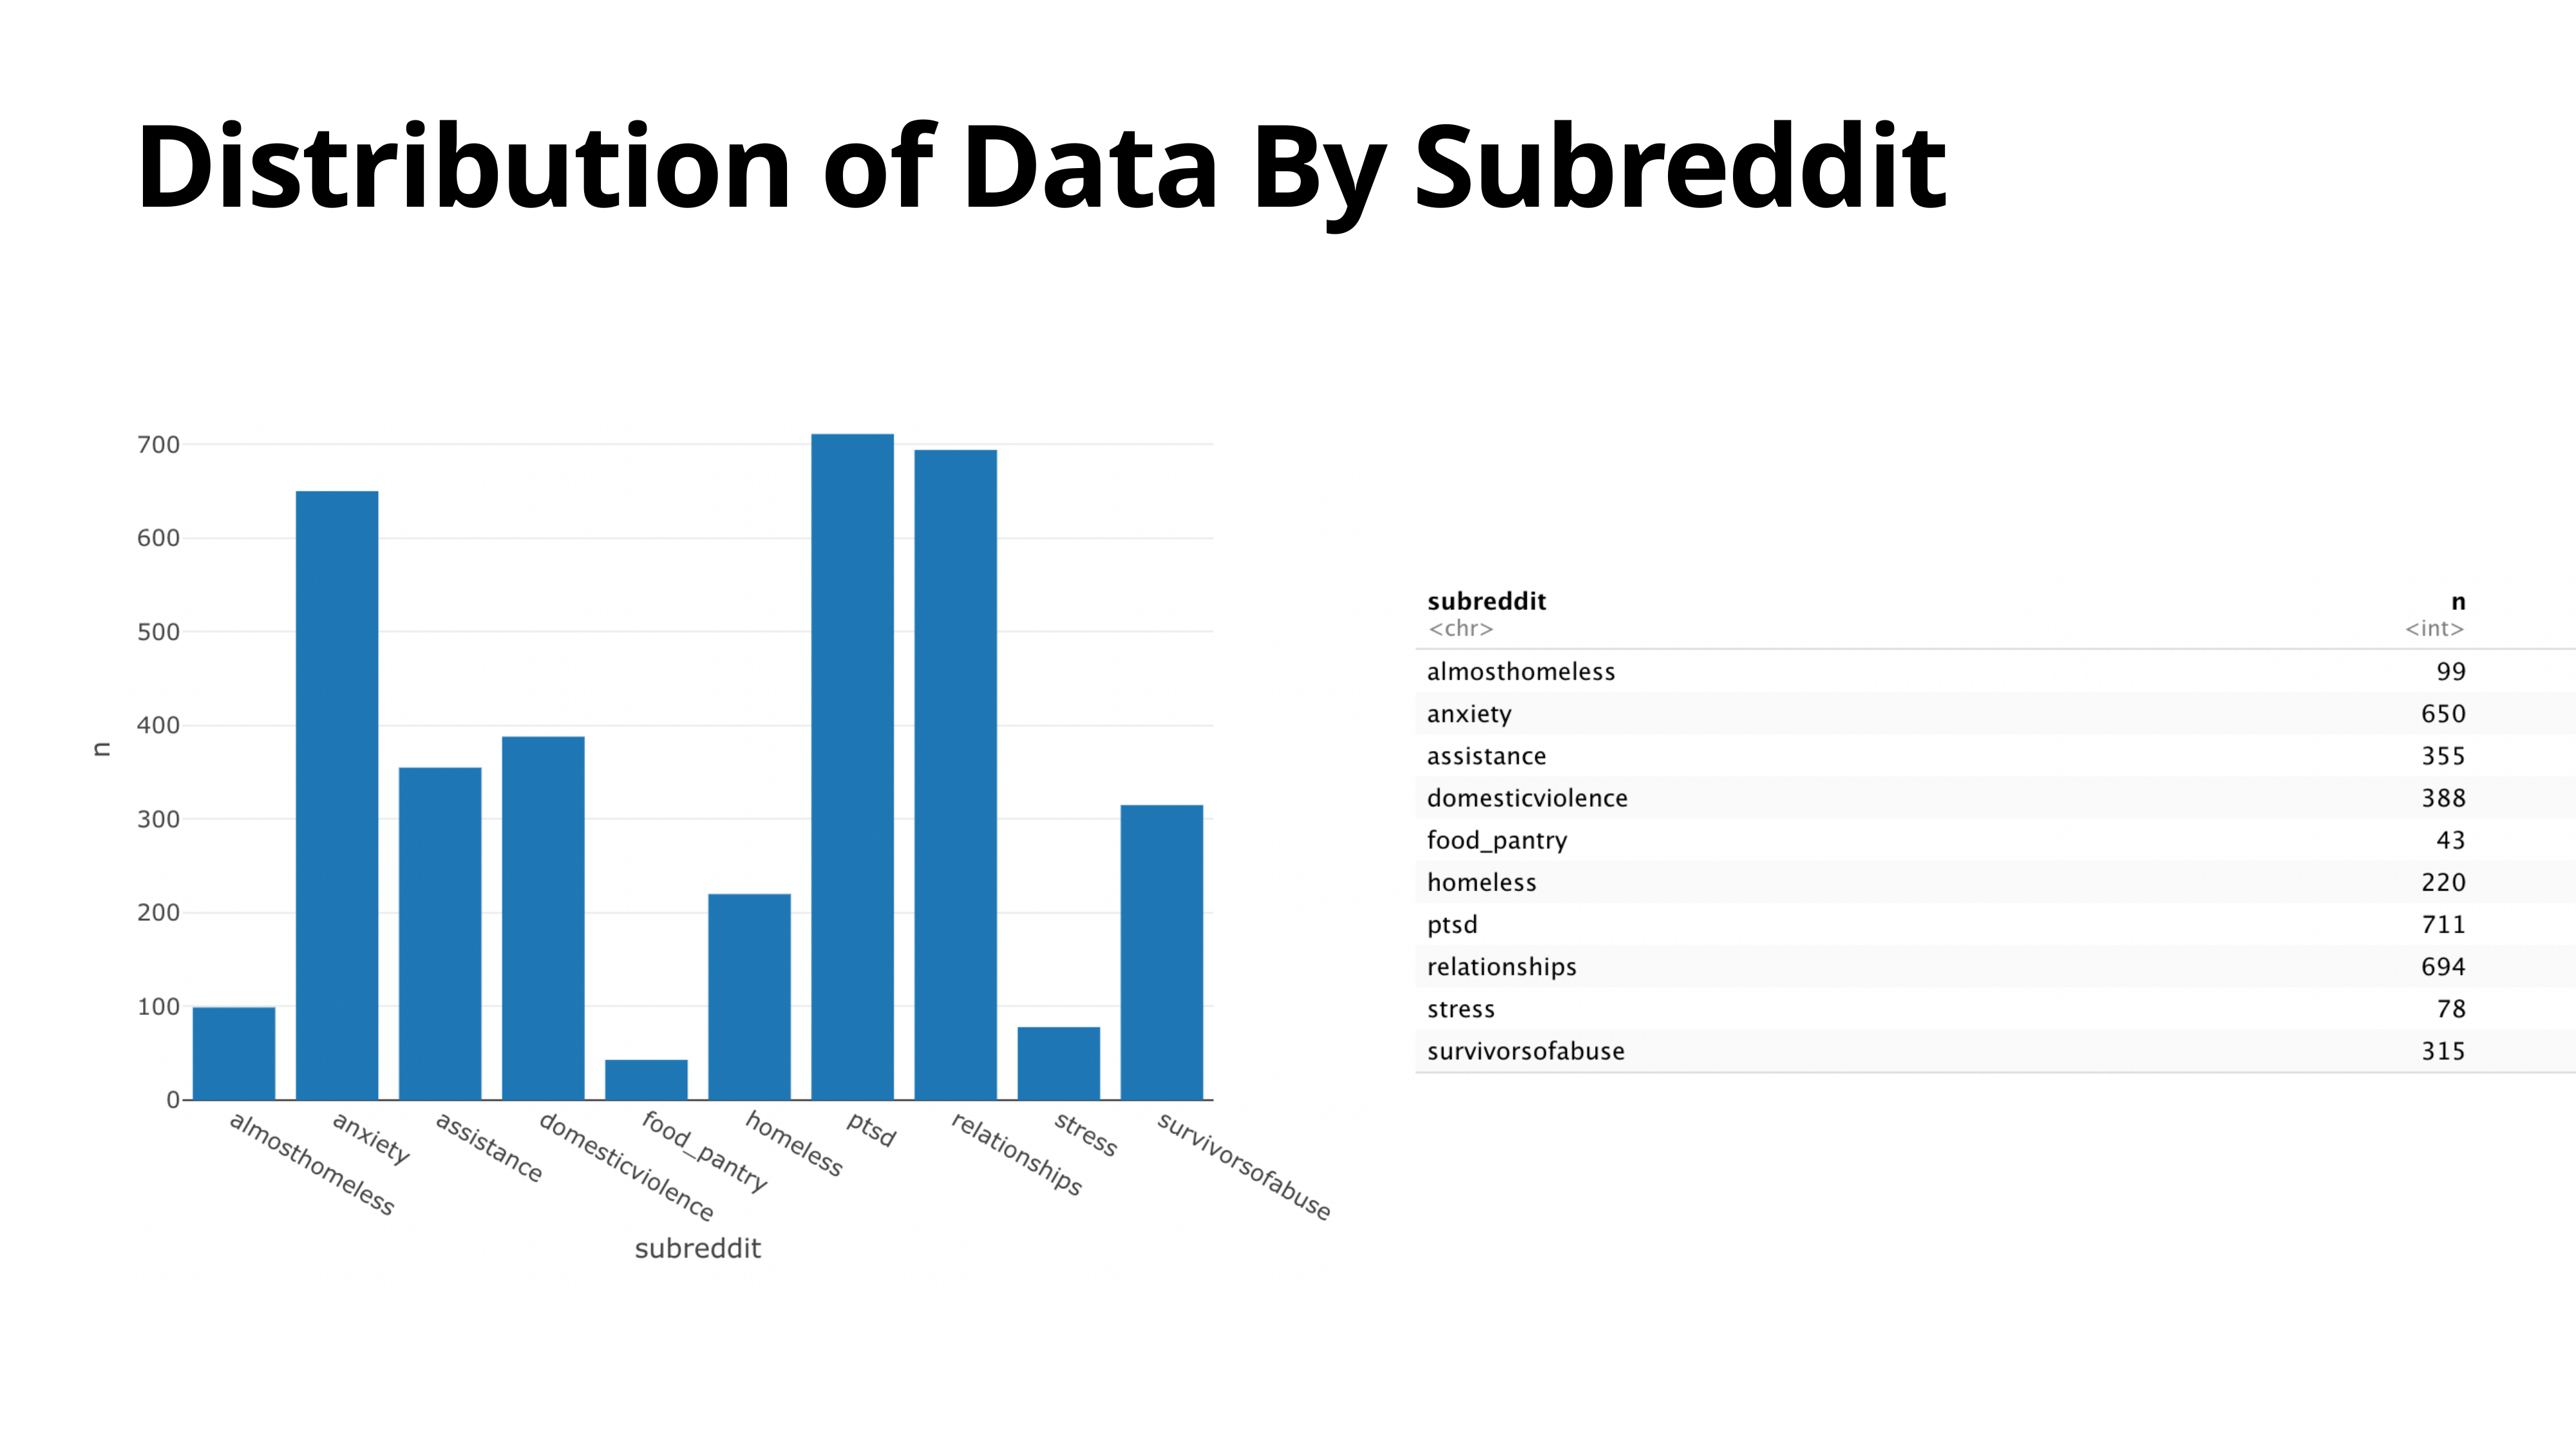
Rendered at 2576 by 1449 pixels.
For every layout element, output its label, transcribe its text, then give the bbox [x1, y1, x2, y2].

picture [40, 374, 2576, 1287]
title Distribution of Data By Subreddit [127, 113, 2449, 266]
